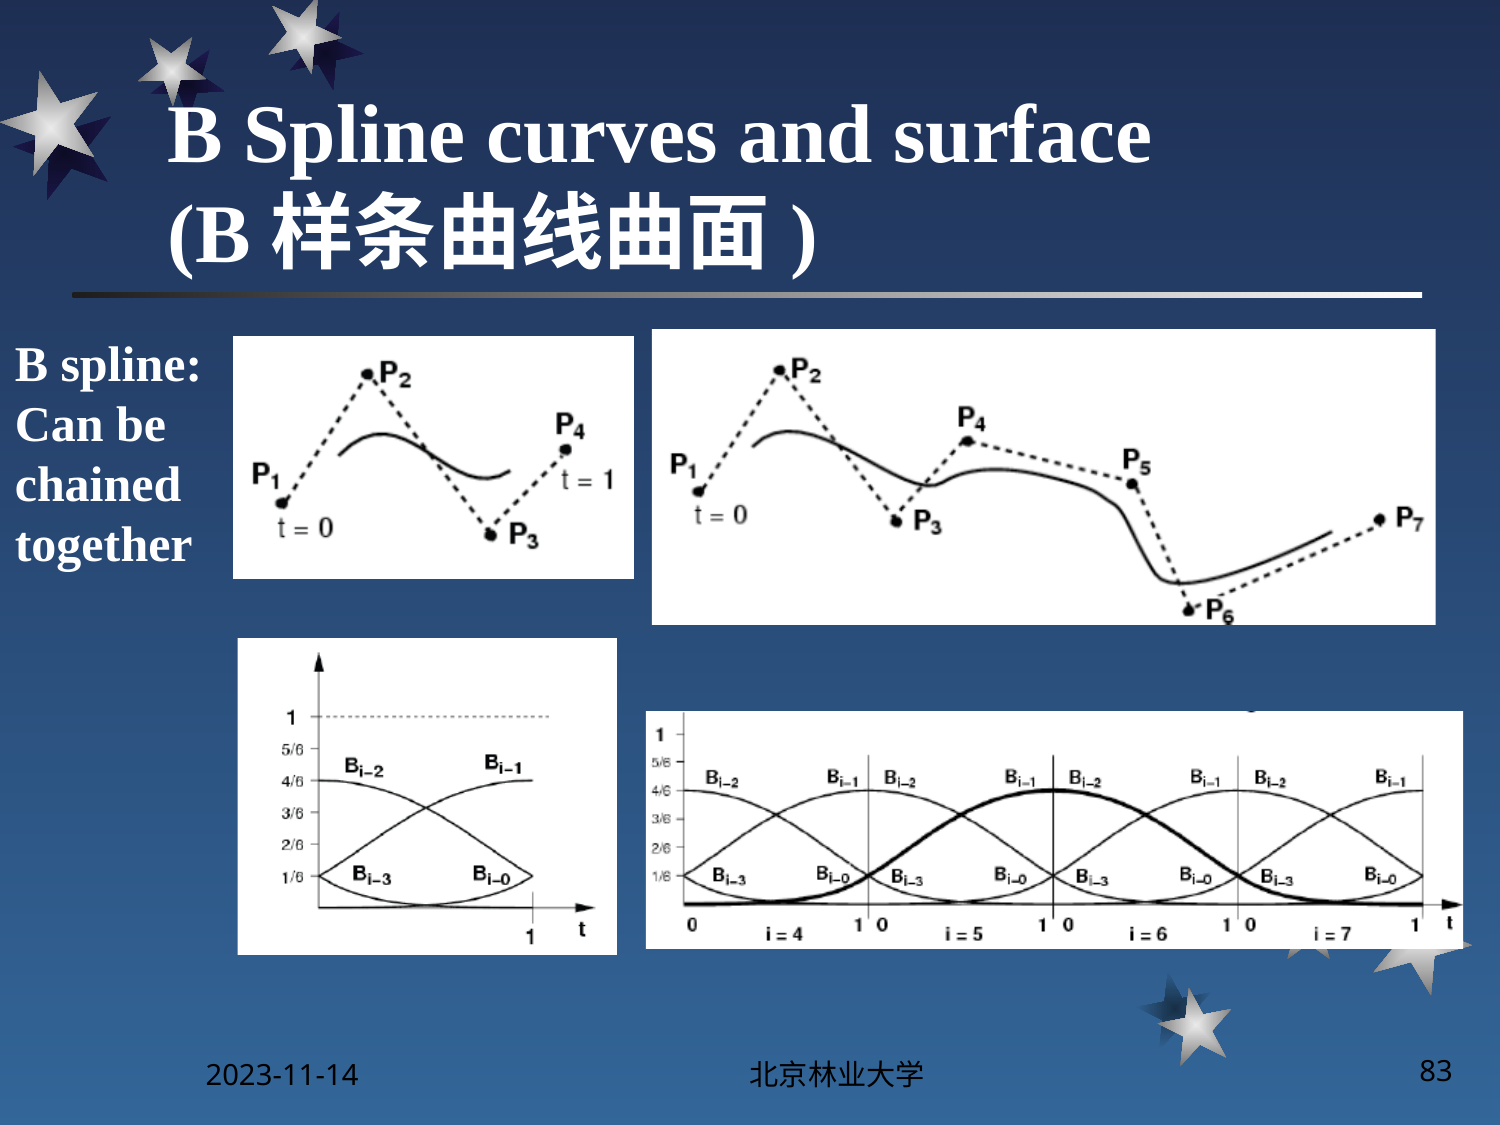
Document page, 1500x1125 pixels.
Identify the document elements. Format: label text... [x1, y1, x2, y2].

picture [233, 336, 634, 579]
picture [237, 637, 617, 955]
picture [645, 711, 1464, 949]
text_box B spline: Can be chained together [0, 324, 248, 580]
footer 北京林业大学 [600, 1024, 1075, 1100]
slide_number 83 [1155, 1024, 1468, 1100]
title B Spline curves and surface (B样条曲线曲面) [152, 47, 1431, 287]
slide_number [190, 1024, 504, 1100]
picture [651, 329, 1436, 625]
